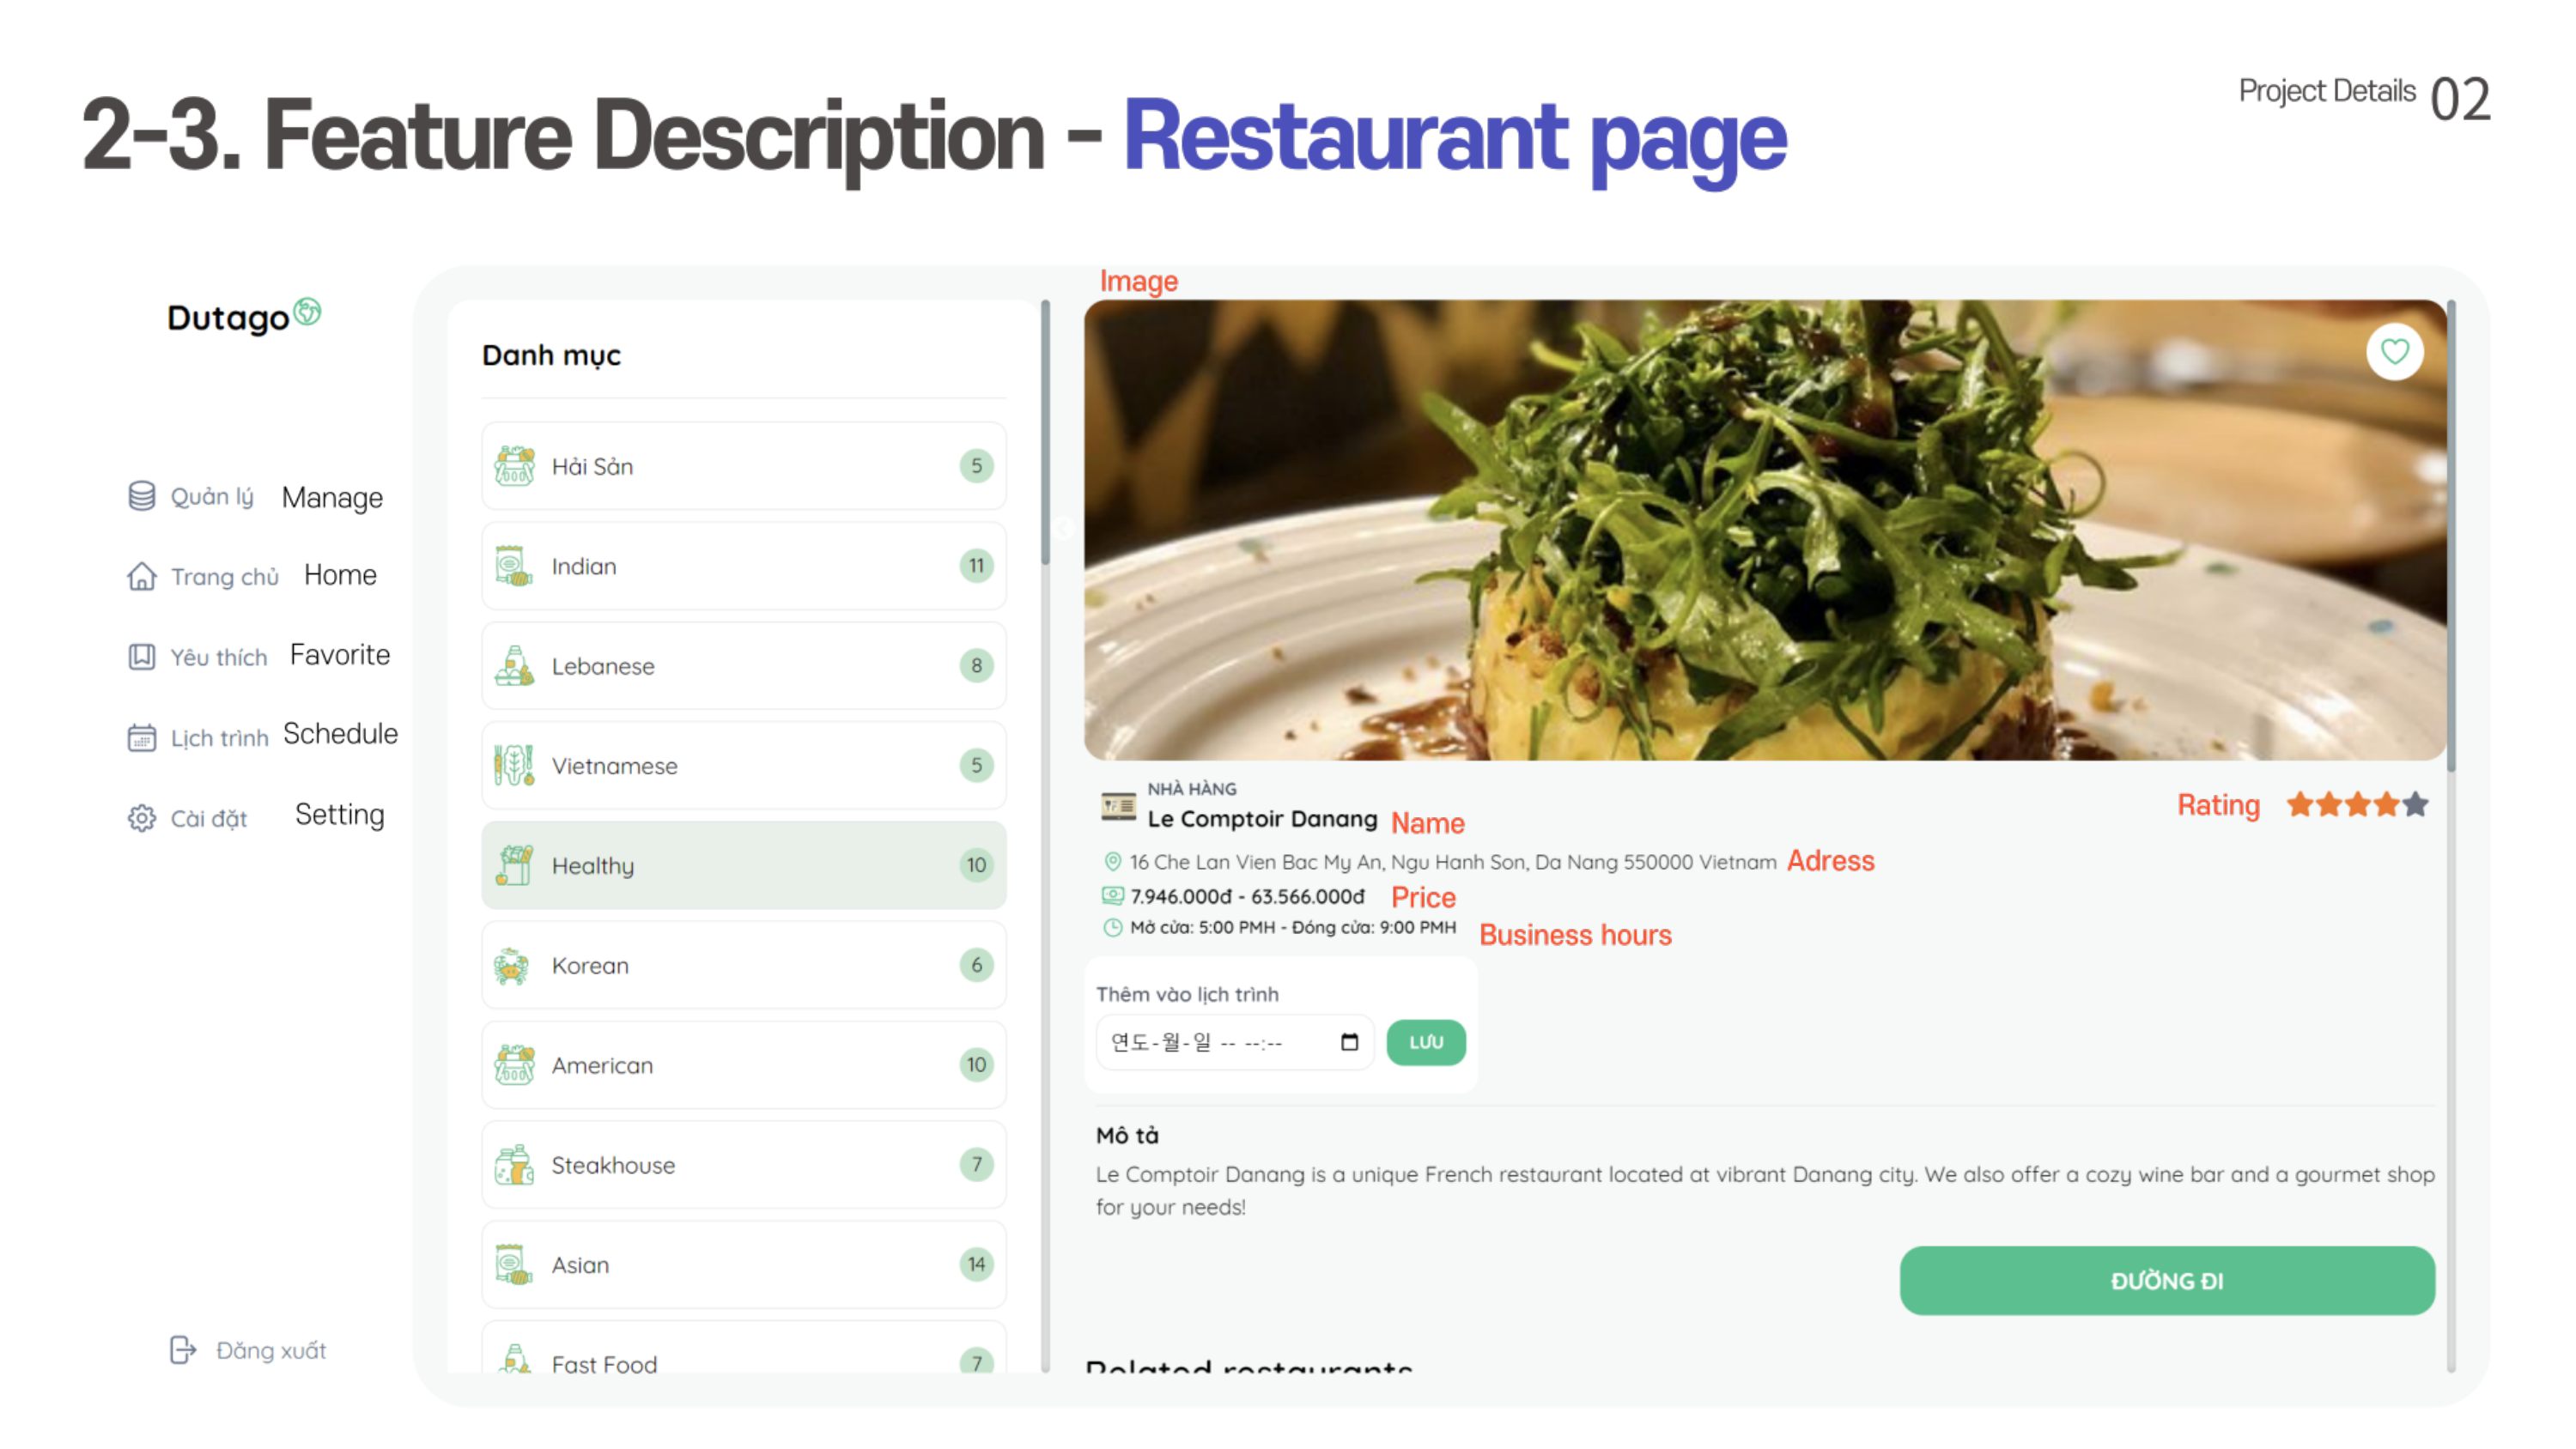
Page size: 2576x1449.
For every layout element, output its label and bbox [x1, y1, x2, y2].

picture [187, 699, 469, 775]
picture [174, 779, 467, 864]
picture [2111, 769, 2316, 853]
picture [170, 462, 464, 617]
picture [1739, 825, 1918, 902]
picture [1914, 17, 2576, 196]
text_box [78, 254, 2518, 1410]
picture [179, 619, 471, 696]
picture [47, 43, 1883, 330]
picture [1341, 788, 1703, 978]
